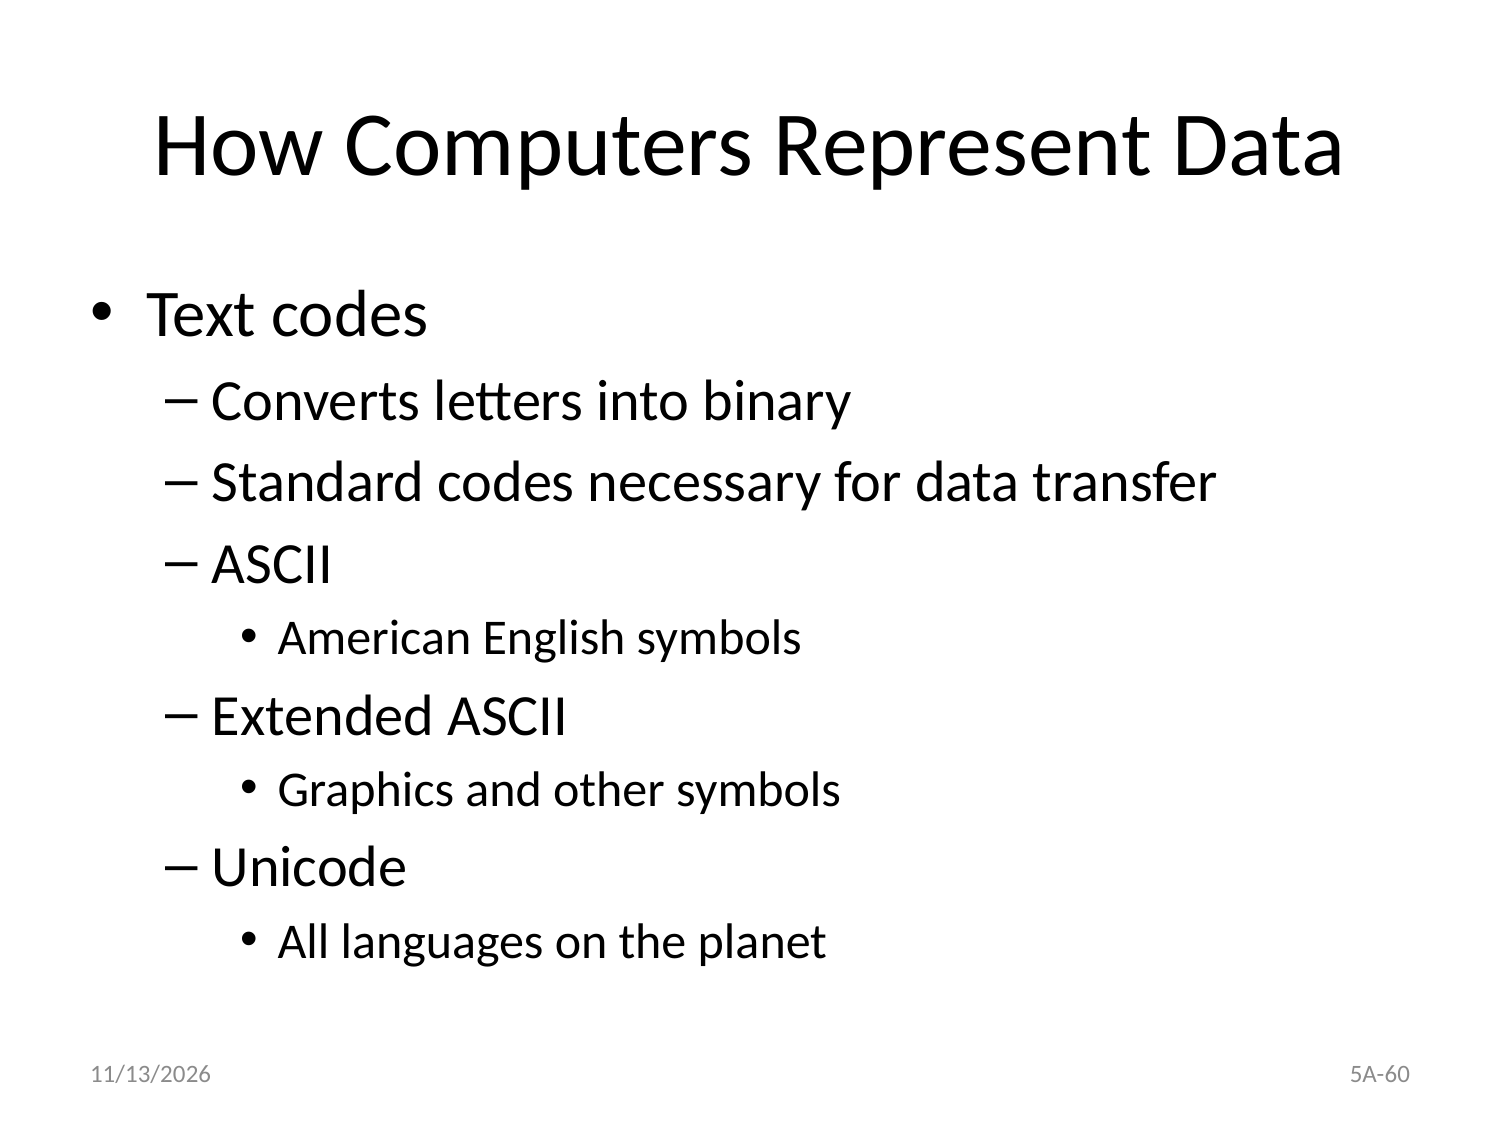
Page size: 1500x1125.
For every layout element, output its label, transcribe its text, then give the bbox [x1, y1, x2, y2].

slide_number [75, 1042, 425, 1103]
title How Computers Represent Data [75, 45, 1425, 233]
slide_number 5A-60 [1074, 1042, 1425, 1103]
list Text codes Converts letters into binary Standard codes necessary for data transfer ASCII American English symbols Extended ASCII Graphics and other symbols Unicode All languages on the planet [75, 262, 1425, 1005]
